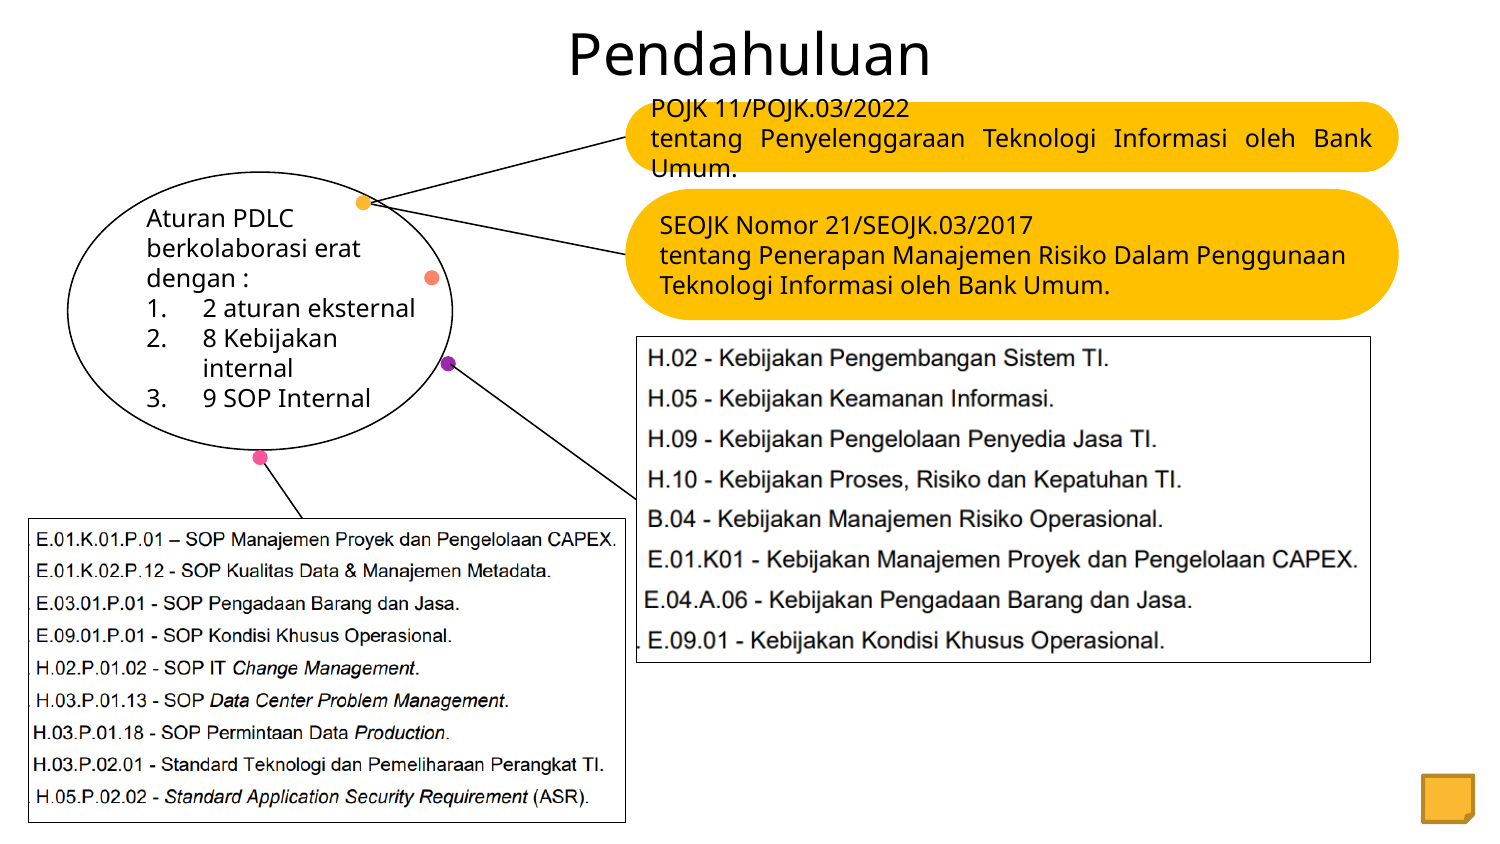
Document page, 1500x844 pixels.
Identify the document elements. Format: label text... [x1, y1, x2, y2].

picture [28, 518, 626, 823]
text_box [370, 203, 626, 255]
text_box [67, 208, 131, 415]
title Pendahuluan [116, 12, 1384, 92]
text_box Aturan PDLC berkolaborasi erat dengan : 2 aturan eksternal 8 Kebijakan internal 9 SOP Internal [131, 195, 437, 480]
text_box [259, 456, 310, 516]
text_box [370, 136, 626, 203]
picture [635, 336, 1371, 663]
text_box [252, 449, 268, 462]
text_box [440, 356, 456, 371]
text_box [154, 172, 365, 195]
text_box [1421, 773, 1476, 825]
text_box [450, 363, 637, 500]
text_box [437, 263, 453, 366]
text_box SEOJK Nomor 21/SEOJK.03/2017 tentang Penerapan Manajemen Risiko Dalam Penggunaan Teknologi Informasi oleh Bank Umum. [625, 188, 1399, 321]
text_box POJK 11/POJK.03/2022 tentang Penyelenggaraan Teknologi Informasi oleh Bank Umum. [625, 101, 1399, 173]
